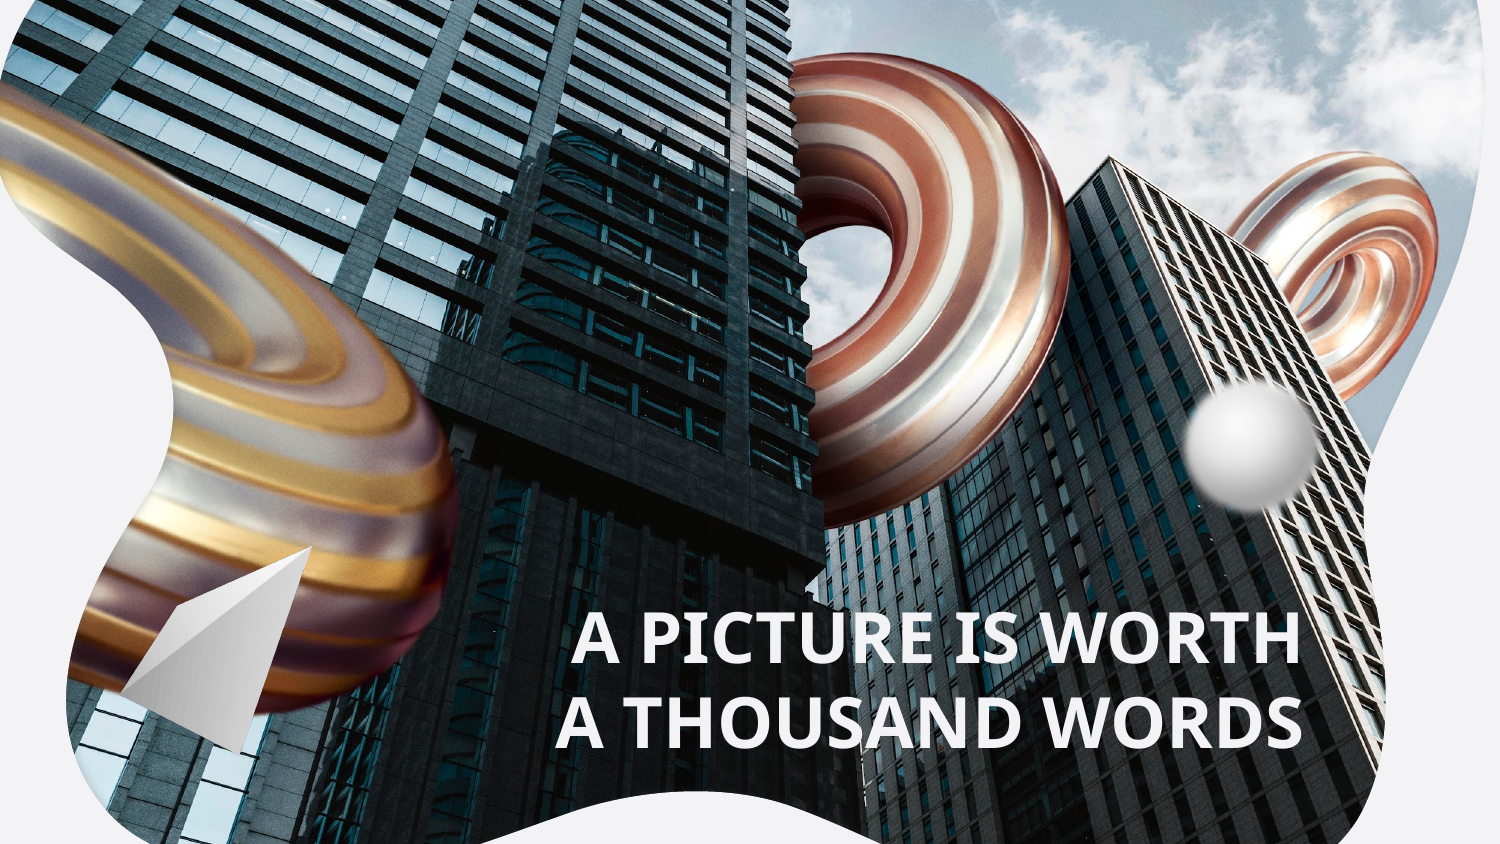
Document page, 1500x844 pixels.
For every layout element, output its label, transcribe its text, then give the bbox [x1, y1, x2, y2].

title A PICTURE IS WORTH A THOUSAND WORDS [525, 573, 1321, 781]
picture [0, 0, 1484, 844]
